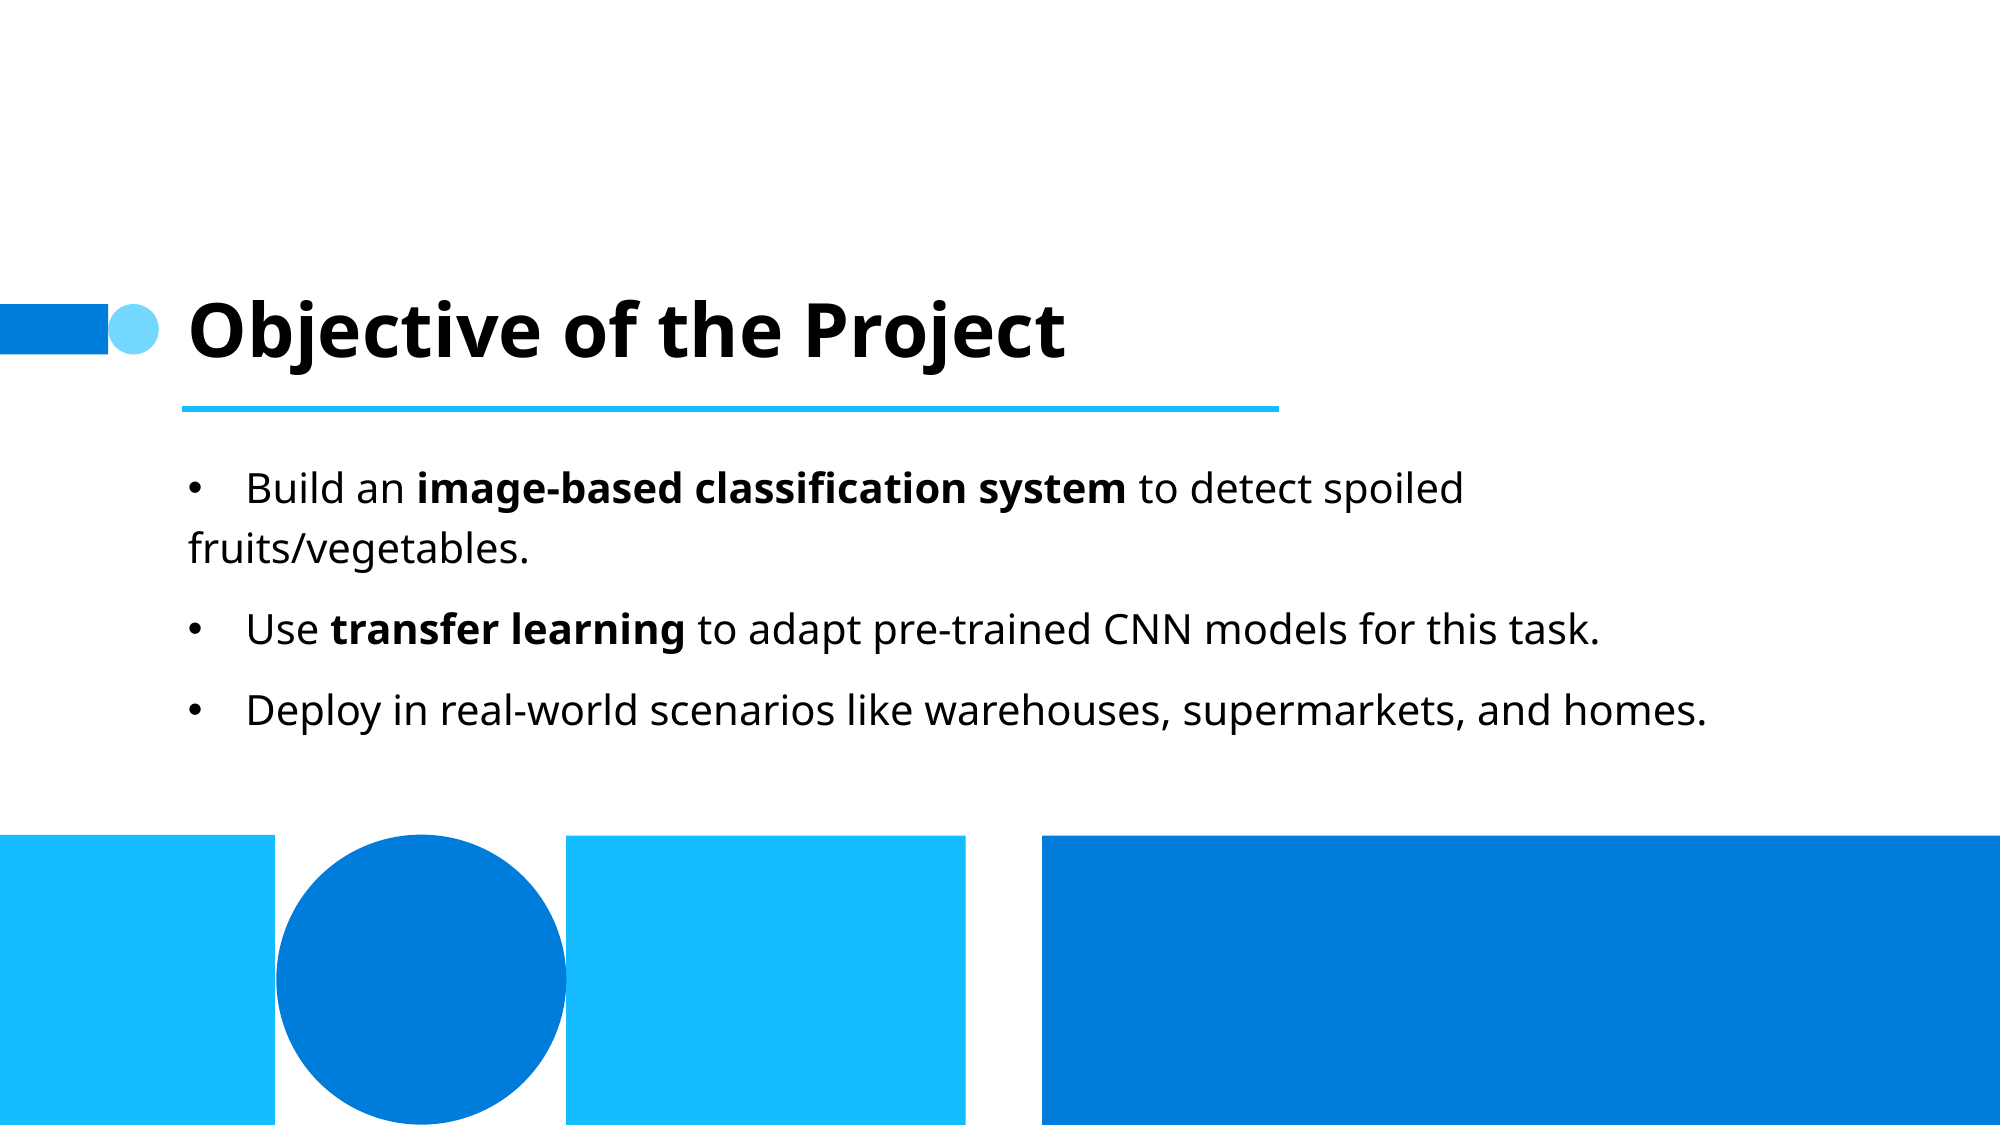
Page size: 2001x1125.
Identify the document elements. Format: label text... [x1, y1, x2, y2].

title Objective of the Project [187, 149, 1812, 373]
list Build an image-based classification system to detect spoiled fruits/vegetables. Use transfer learning to adapt pre-trained CNN models for this task. Deploy in real-world scenarios like warehouses, supermarkets, and homes. [187, 452, 1812, 954]
